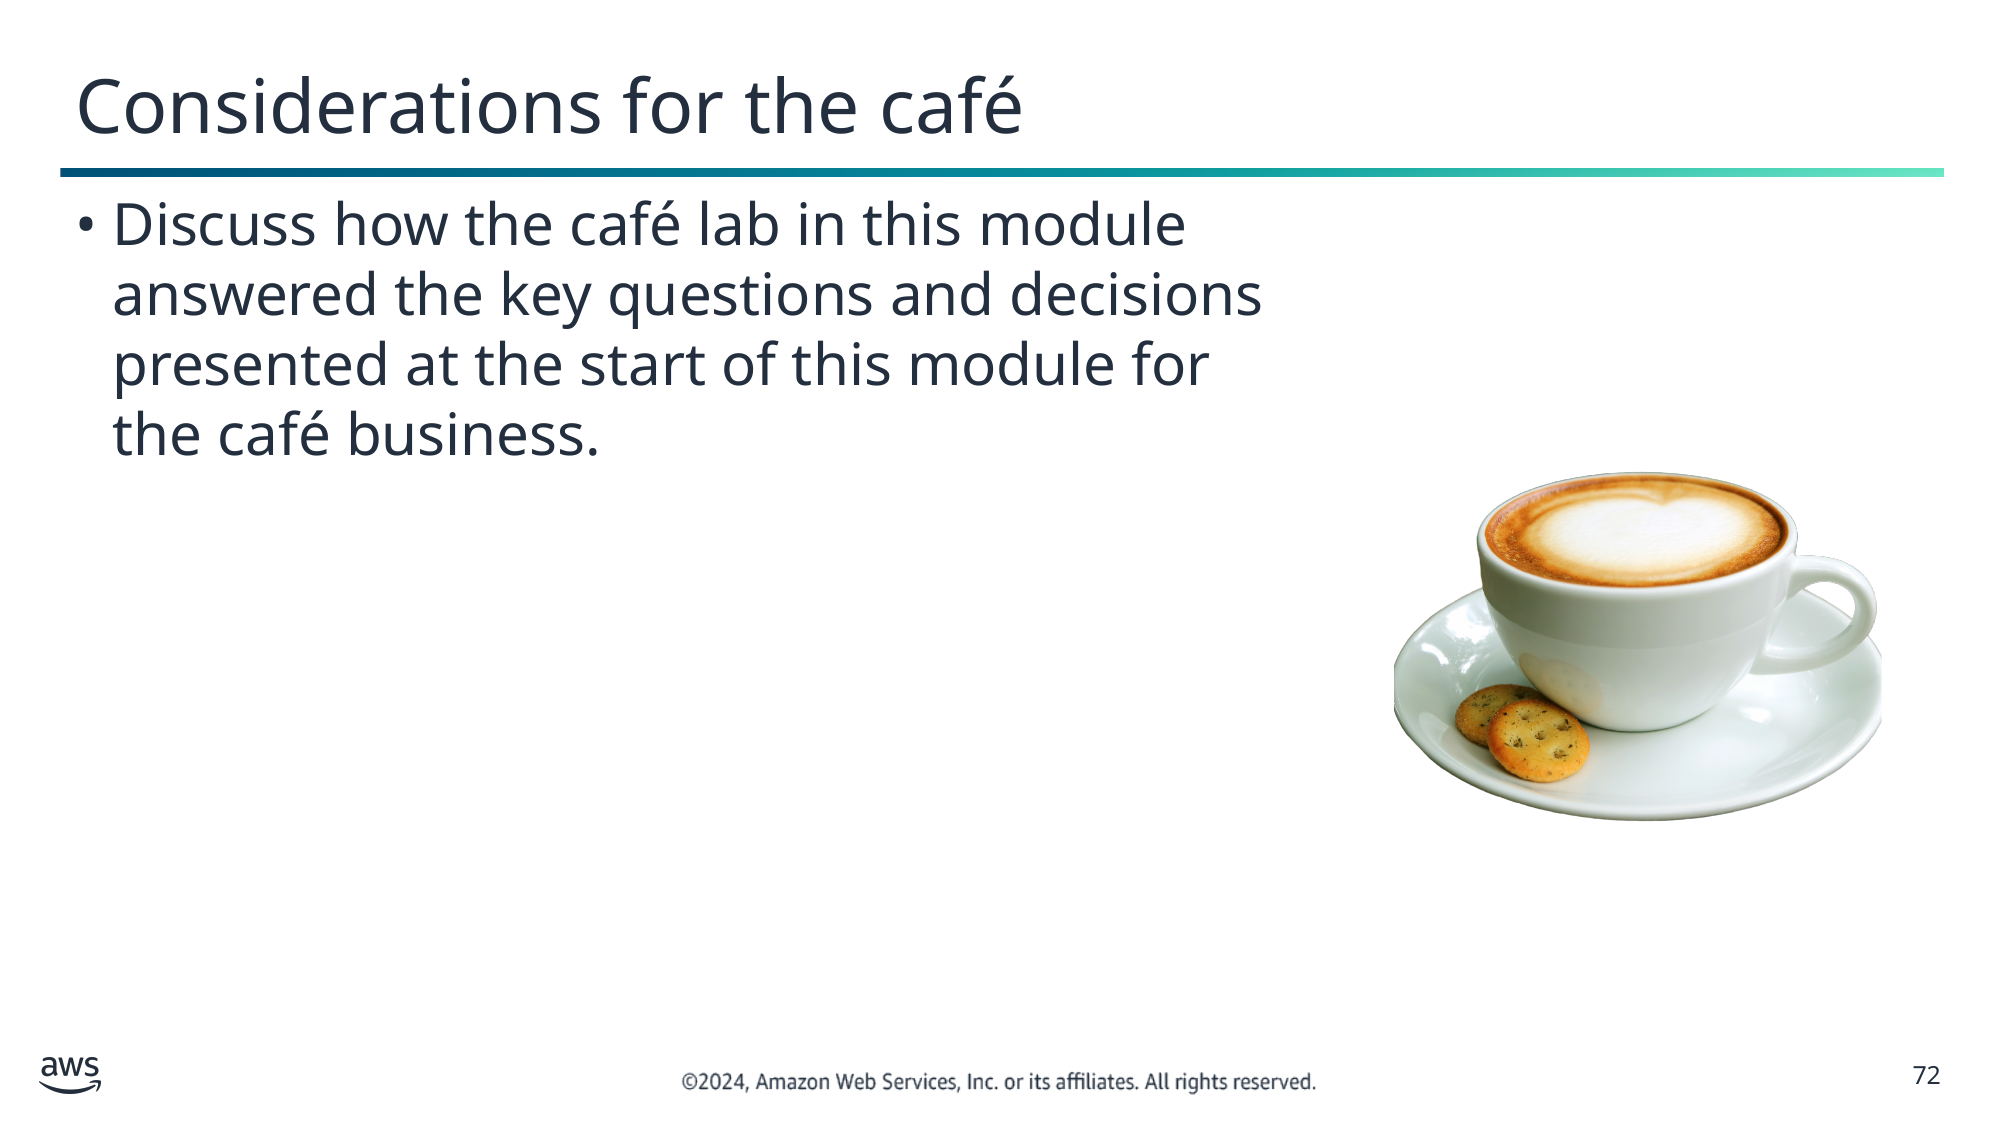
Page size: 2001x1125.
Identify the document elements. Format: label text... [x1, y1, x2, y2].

picture [1393, 373, 1882, 862]
picture [682, 168, 1944, 177]
picture [39, 1057, 101, 1094]
slide_number ‹#› [1861, 1057, 1941, 1095]
picture [621, 1061, 1378, 1105]
title Considerations for the café [60, 49, 1941, 170]
list Discuss how the café lab in this module answered the key questions and decisions presented at the start of this module for the café business. [60, 179, 1314, 1055]
